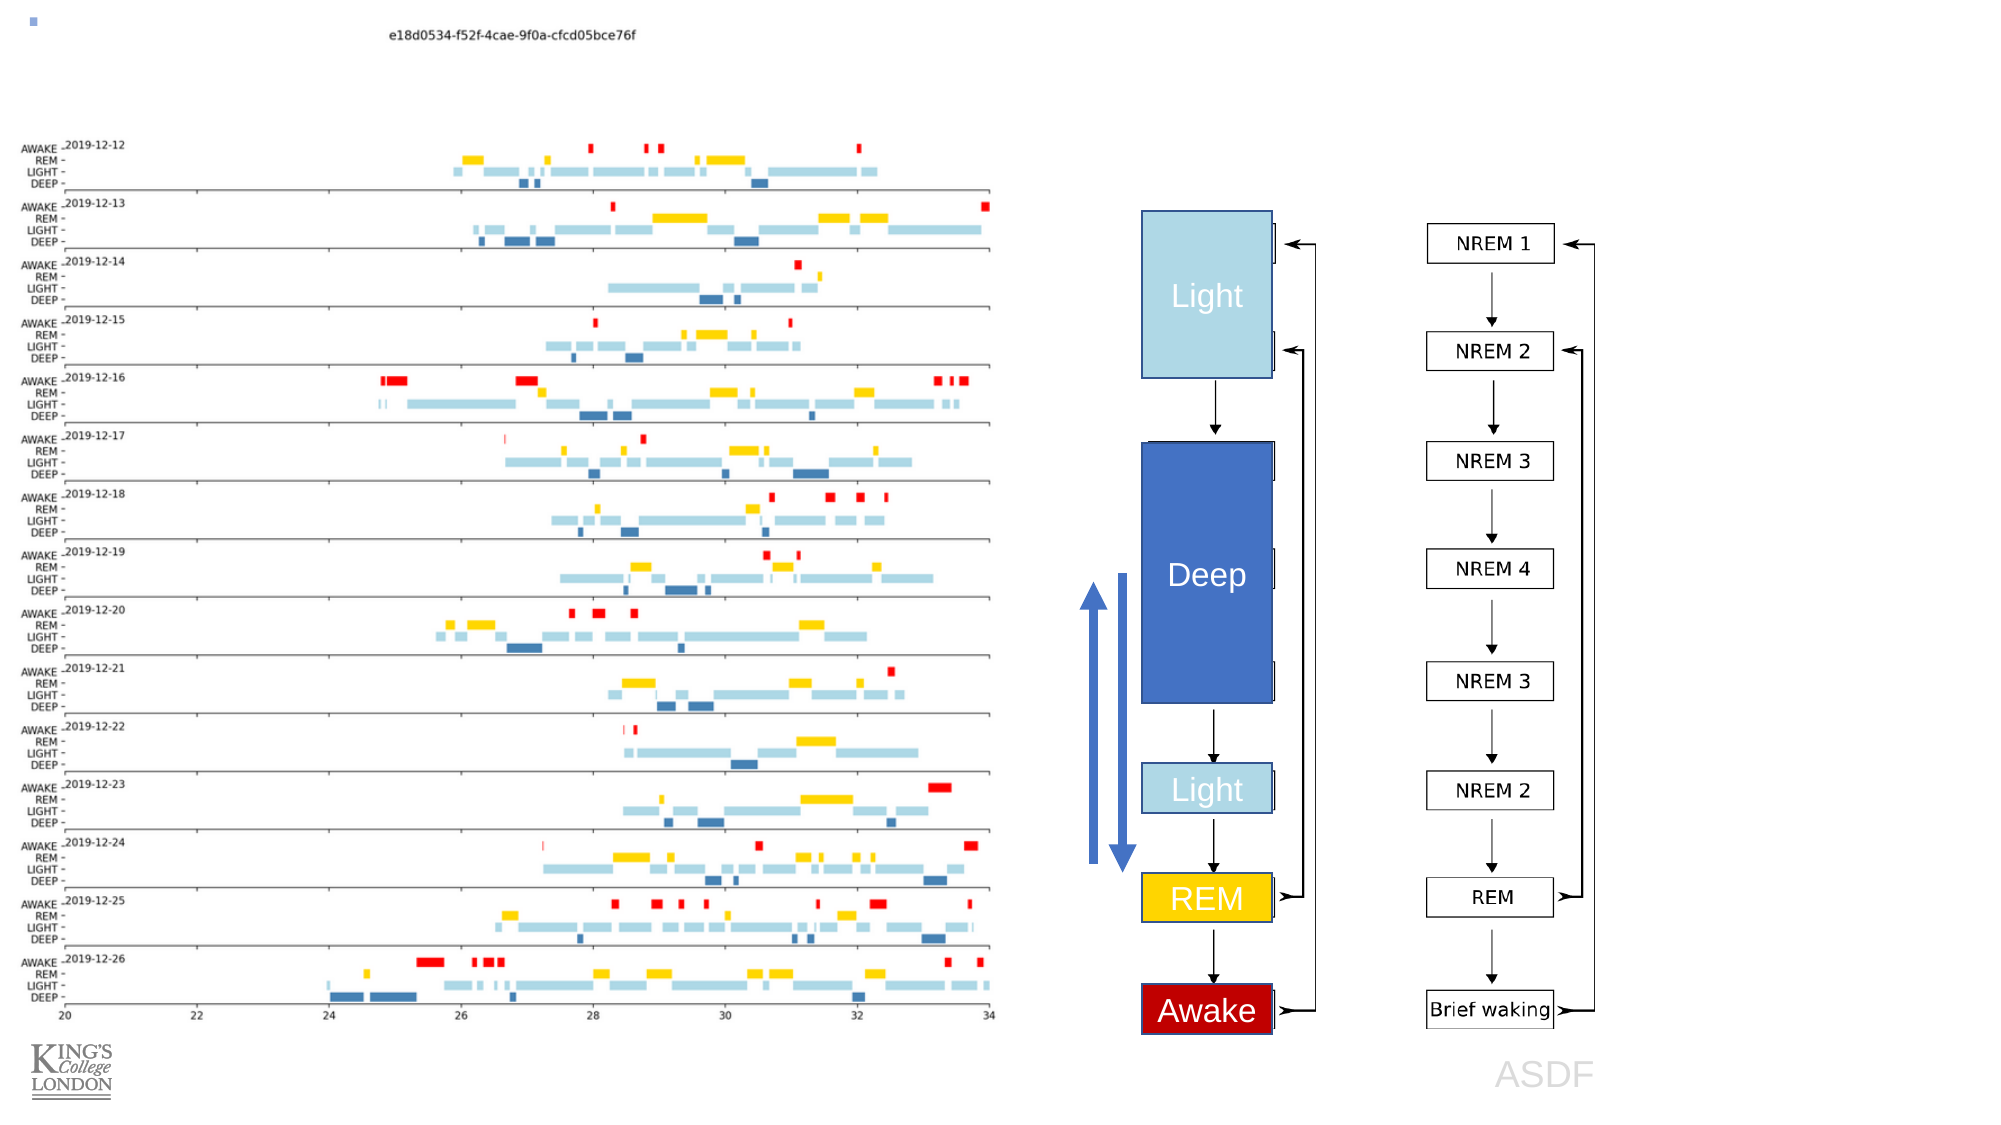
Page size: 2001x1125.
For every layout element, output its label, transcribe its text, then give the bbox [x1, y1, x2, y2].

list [1148, 223, 1316, 1029]
picture [1426, 223, 1595, 1029]
text_box Deep [1141, 442, 1148, 704]
text_box Light [1141, 210, 1273, 379]
picture [15, 26, 1000, 1029]
picture [31, 1044, 112, 1100]
text_box REM [1141, 872, 1148, 923]
text_box Awake [1141, 983, 1273, 1035]
footer ASDF [1479, 1042, 1886, 1103]
text_box Light [1141, 762, 1148, 814]
